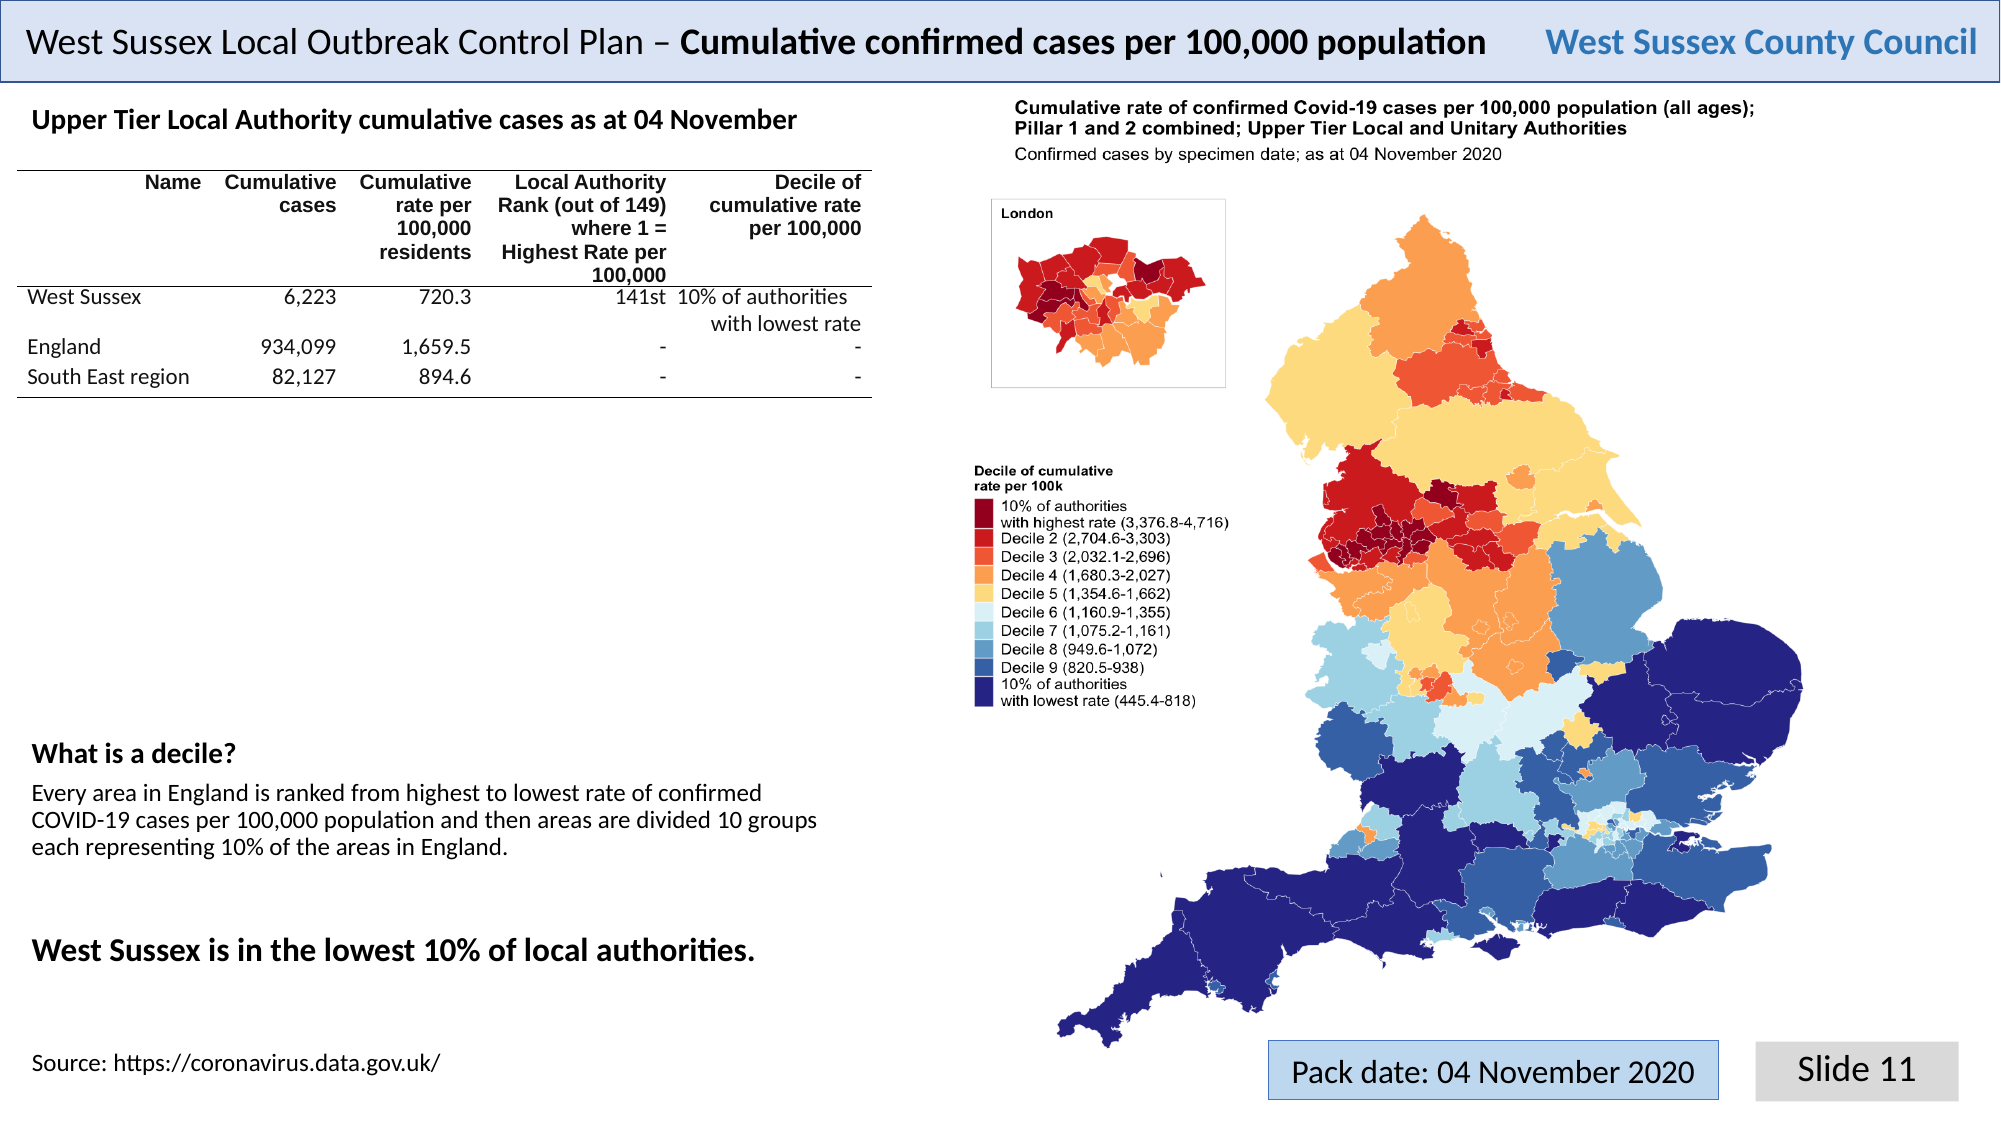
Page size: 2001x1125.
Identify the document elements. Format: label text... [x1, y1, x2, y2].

list Every area in England is ranked from highest to lowest rate of confirmed COVID-19 cases per 100,000 population and then areas are divided 10 groups each representing 10% of the areas in England. [16, 772, 853, 900]
table_cell 82,127 [212, 367, 347, 397]
table_cell South East region [17, 367, 212, 397]
table_cell - [677, 337, 872, 367]
table_cell - [482, 337, 677, 367]
picture [895, 91, 1959, 1104]
table_header Local Authority Rank (out of 149) where 1 = Highest Rate per 100,000 [482, 171, 677, 286]
table_header Cumulative rate per 100,000 residents [347, 171, 482, 286]
table_cell 894.6 [347, 367, 482, 397]
table_cell 1,659.5 [347, 337, 482, 367]
table_header Cumulative cases [212, 171, 347, 286]
list Source: https://coronavirus.data.gov.uk/ [17, 1042, 660, 1103]
list What is a decile? [16, 731, 562, 772]
table_cell England [17, 337, 212, 367]
table_cell 934,099 [212, 337, 347, 367]
list Upper Tier Local Authority cumulative cases as at 04 November [16, 97, 895, 173]
table_cell 720.3 [347, 287, 482, 337]
table_cell - [482, 367, 677, 397]
list West Sussex is in the lowest 10% of local authorities. [16, 925, 853, 1006]
table_header Decile of cumulative rate per 100,000 [677, 171, 872, 286]
table_cell 10% of authorities with lowest rate [677, 287, 872, 337]
table_cell - [677, 367, 872, 397]
table_cell 141st [482, 287, 677, 337]
table_header Name [17, 171, 212, 286]
table_cell 6,223 [212, 287, 347, 337]
table_cell West Sussex [17, 287, 212, 337]
